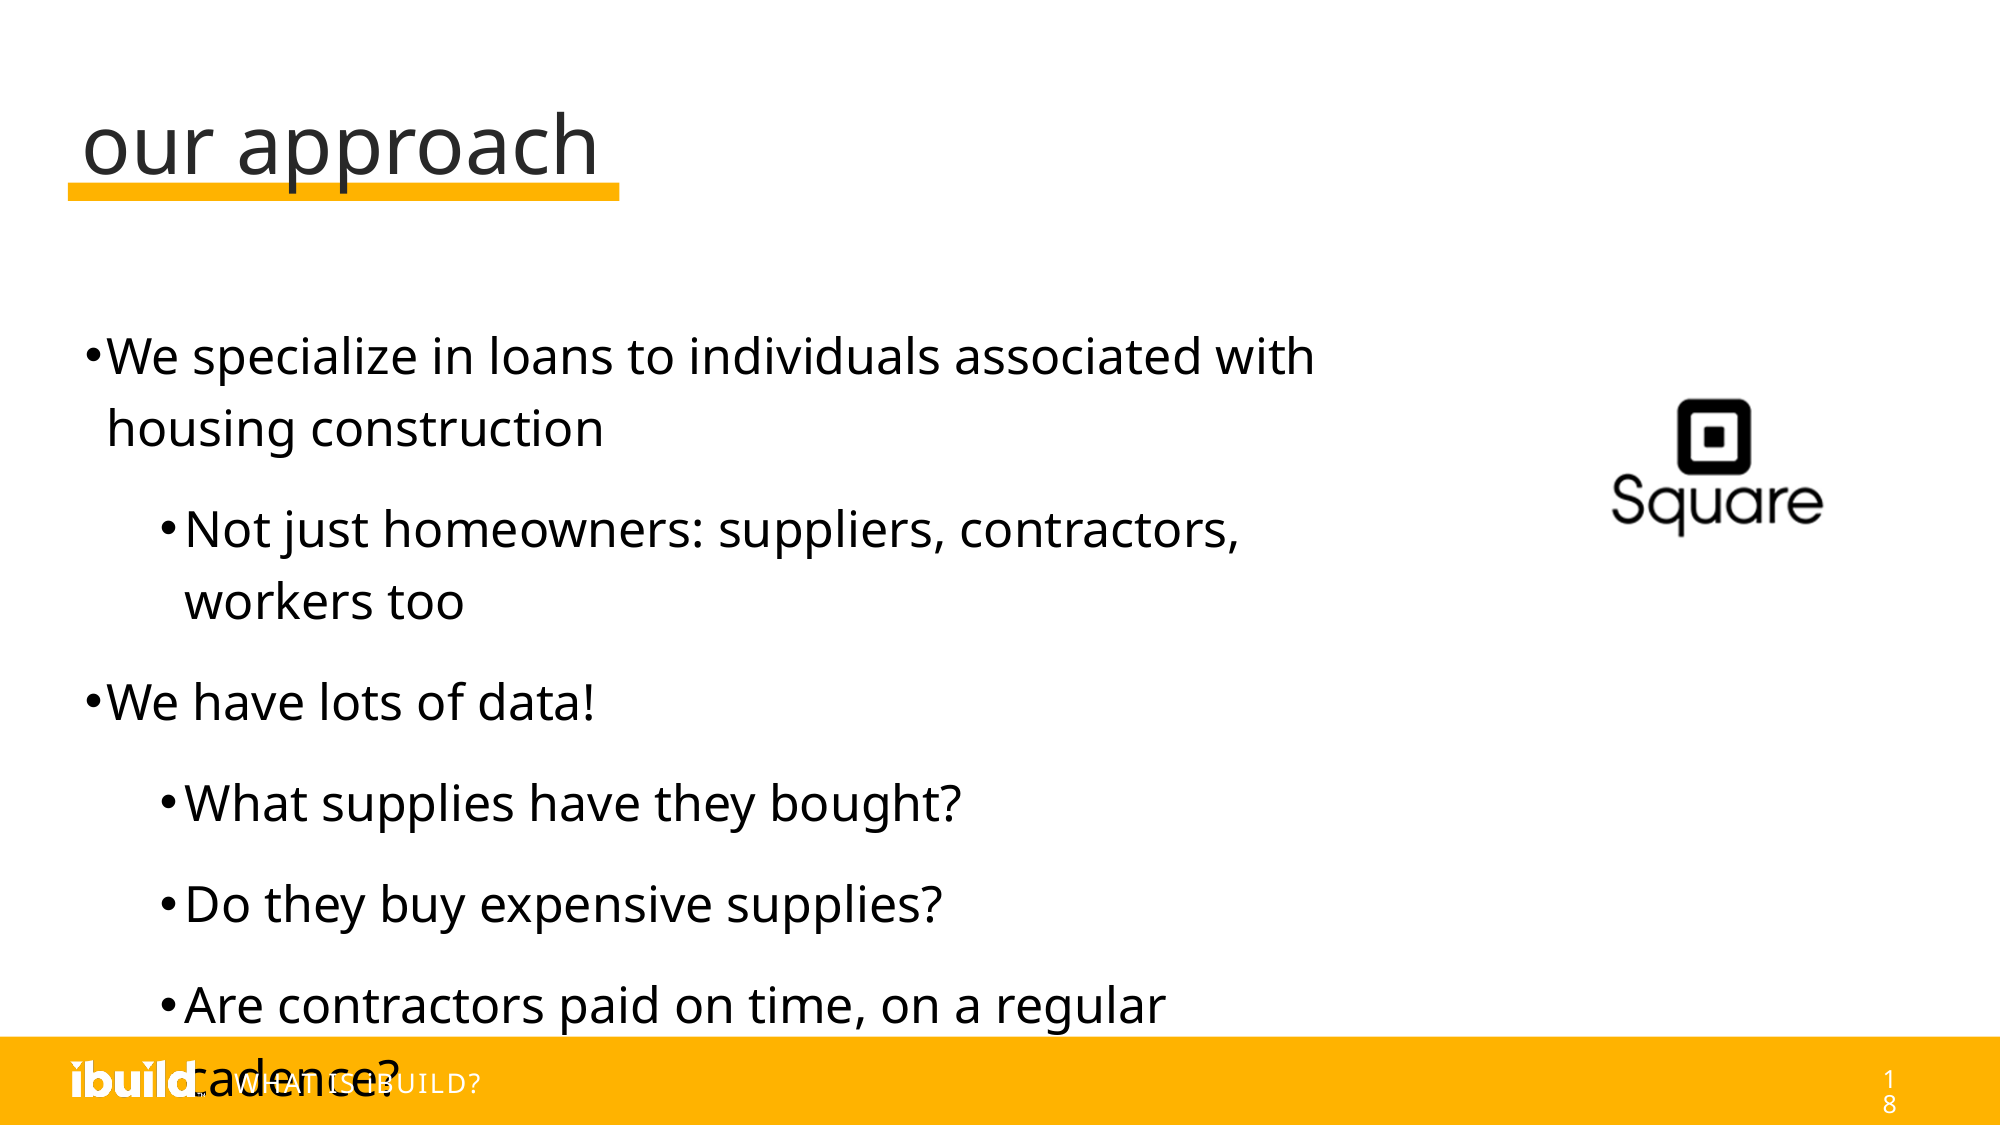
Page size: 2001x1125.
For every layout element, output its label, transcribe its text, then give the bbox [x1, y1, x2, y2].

text_box [0, 1036, 2000, 1125]
text_box [67, 182, 74, 201]
text_box our approach [74, 66, 653, 230]
list We specialize in loans to individuals associated with housing construction Not just homeowners: suppliers, contractors, workers too We have lots of data! What supplies have they bought? Do they buy expensive supplies? Are contractors paid on time, on a regular cadence? [76, 304, 1377, 934]
picture [1580, 336, 1842, 598]
slide_number 18 [1874, 1058, 1907, 1104]
text_box What is ibuild? [226, 1058, 489, 1107]
picture [70, 1060, 206, 1099]
